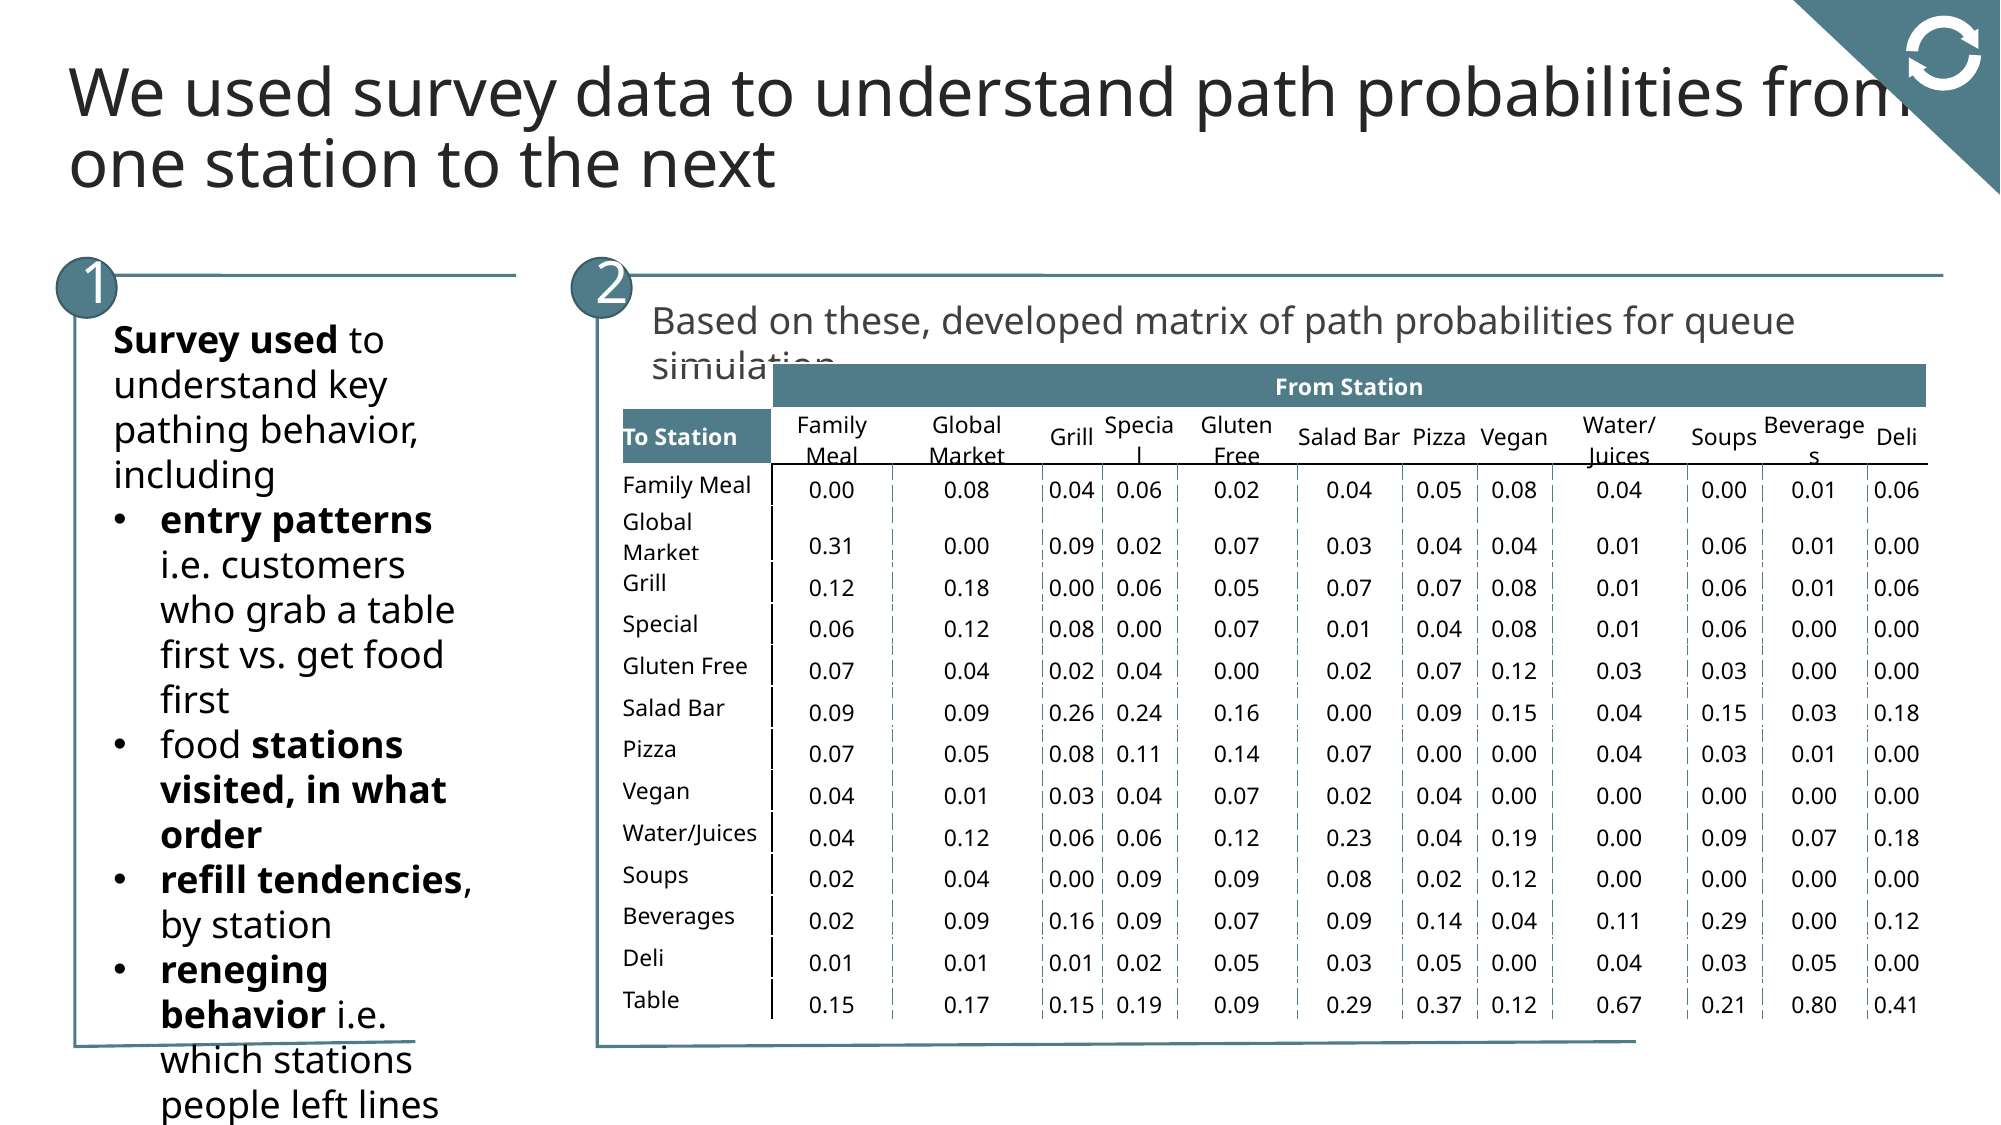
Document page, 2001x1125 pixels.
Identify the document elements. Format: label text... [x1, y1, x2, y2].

table_cell 0.18 [1867, 687, 1926, 727]
table_header [623, 364, 771, 407]
text_box [73, 317, 98, 1048]
table_cell 0.02 [773, 854, 892, 894]
table_cell 0.03 [1297, 506, 1402, 560]
table_cell 0.00 [1867, 729, 1926, 769]
text_box 1 [55, 256, 118, 319]
table_cell 0.15 [1477, 687, 1552, 727]
table_cell 0.02 [1042, 645, 1102, 685]
table_cell 0.02 [773, 896, 892, 935]
table_cell 0.06 [1687, 506, 1762, 560]
table_cell 0.11 [1102, 729, 1177, 769]
table_cell Soups [1688, 409, 1761, 463]
table_cell 0.02 [1102, 937, 1177, 977]
table_cell Special [1103, 409, 1176, 463]
table_cell Deli [623, 937, 771, 977]
table_cell 0.18 [1867, 812, 1926, 852]
table_cell 0.00 [1042, 854, 1102, 894]
table_cell 0.24 [1102, 687, 1177, 727]
table_cell 0.03 [1552, 645, 1687, 685]
table_cell 0.01 [773, 937, 892, 977]
table_cell 0.04 [892, 854, 1042, 894]
table_cell 0.12 [892, 604, 1042, 644]
table_cell 0.09 [773, 687, 892, 727]
table_cell 0.04 [1102, 770, 1177, 810]
table_cell 0.01 [892, 937, 1042, 977]
table_cell 0.00 [1762, 770, 1867, 810]
table_cell 0.12 [1477, 854, 1552, 894]
table_cell 0.08 [1477, 465, 1552, 505]
table_cell Vegan [623, 770, 771, 810]
table_cell 0.04 [1402, 506, 1477, 560]
table_cell 0.03 [1687, 729, 1762, 769]
table_cell 0.03 [1297, 937, 1402, 977]
table_cell 0.09 [1297, 896, 1402, 935]
table_cell 0.04 [773, 770, 892, 810]
table_cell Family Meal [623, 465, 771, 505]
table_cell 0.00 [1552, 812, 1687, 852]
table_cell 0.11 [1552, 896, 1687, 935]
table_cell 0.01 [1762, 562, 1867, 602]
table_cell 0.05 [1762, 937, 1867, 977]
table_cell Beverages [623, 896, 771, 935]
table_cell 0.01 [1762, 465, 1867, 505]
table_cell Global Market [623, 506, 771, 560]
table_cell 0.06 [1687, 604, 1762, 644]
table_cell 0.09 [1402, 687, 1477, 727]
table_cell 0.07 [773, 645, 892, 685]
table_cell 0.04 [1402, 604, 1477, 644]
table_cell Global Market [893, 409, 1041, 463]
table_cell 0.05 [1177, 562, 1297, 602]
table_cell Gluten Free [623, 645, 771, 685]
table_cell 0.00 [1477, 937, 1552, 977]
table_cell 0.00 [1402, 729, 1477, 769]
table_cell 0.16 [1042, 896, 1102, 935]
table_cell 0.03 [1042, 770, 1102, 810]
table_cell 0.04 [1552, 729, 1687, 769]
table_cell 0.08 [1477, 604, 1552, 644]
table_cell 0.03 [1687, 937, 1762, 977]
table_cell 0.01 [1762, 729, 1867, 769]
table_cell 0.09 [892, 896, 1042, 935]
table_cell To Station [623, 409, 771, 463]
table_cell 0.01 [1552, 604, 1687, 644]
table_cell 0.23 [1297, 812, 1402, 852]
table_cell 0.01 [1297, 604, 1402, 644]
table_cell 0.00 [1867, 506, 1926, 560]
table_cell 0.29 [1687, 896, 1762, 935]
table_cell Beverages [1763, 409, 1866, 463]
table_cell 0.05 [1177, 937, 1297, 977]
table_cell 0.00 [892, 506, 1042, 560]
table_cell 0.12 [1477, 979, 1552, 1019]
table_cell 0.06 [1102, 812, 1177, 852]
table_cell Salad Bar [1298, 409, 1401, 463]
table_cell 0.00 [773, 465, 892, 505]
table_cell 0.09 [1177, 854, 1297, 894]
table_cell 0.02 [1102, 506, 1177, 560]
table_cell 0.04 [1297, 465, 1402, 505]
table_cell 0.14 [1177, 729, 1297, 769]
table_cell 0.15 [1042, 979, 1102, 1019]
table_cell 0.06 [773, 604, 892, 644]
table_cell 0.00 [1297, 687, 1402, 727]
table_cell 0.09 [892, 687, 1042, 727]
table_cell 0.08 [1042, 604, 1102, 644]
table_cell Grill [623, 562, 771, 602]
table_cell 0.09 [1177, 979, 1297, 1019]
table_cell 0.07 [1177, 896, 1297, 935]
table_cell 0.07 [1297, 562, 1402, 602]
table_cell 0.37 [1402, 979, 1477, 1019]
table_cell 0.04 [1552, 937, 1687, 977]
table_cell Family Meal [773, 409, 891, 463]
table_cell 0.00 [1177, 645, 1297, 685]
table_cell 0.00 [1867, 604, 1926, 644]
table_cell 0.12 [1477, 645, 1552, 685]
table_cell 0.00 [1687, 770, 1762, 810]
table_cell Grill [1043, 409, 1101, 463]
table_cell 0.04 [1102, 645, 1177, 685]
table_cell 0.09 [1042, 506, 1102, 560]
table_cell 0.06 [1867, 562, 1926, 602]
table_cell 0.03 [1762, 687, 1867, 727]
table_cell 0.02 [1297, 645, 1402, 685]
table_cell 0.26 [1042, 687, 1102, 727]
table_cell 0.04 [892, 645, 1042, 685]
table_cell 0.09 [1102, 896, 1177, 935]
table_cell 0.00 [1762, 896, 1867, 935]
text_box [111, 274, 517, 422]
table_cell 0.05 [1402, 465, 1477, 505]
text_box [1791, 0, 2000, 197]
table_cell 0.15 [773, 979, 892, 1019]
table_cell Deli [1868, 409, 1926, 463]
table_cell 0.19 [1477, 812, 1552, 852]
list We used survey data to understand path probabilities from one station to the next [53, 71, 1952, 190]
table_cell 0.01 [1552, 506, 1687, 560]
table_cell 0.07 [1297, 729, 1402, 769]
table_cell 0.04 [1477, 896, 1552, 935]
table_cell Vegan [1478, 409, 1551, 463]
table_cell Salad Bar [623, 687, 771, 727]
table_cell 0.67 [1552, 979, 1687, 1019]
table_cell 0.00 [1762, 604, 1867, 644]
table_cell Soups [623, 854, 771, 894]
table_cell 0.04 [1552, 465, 1687, 505]
table_cell Pizza [1403, 409, 1476, 463]
table_cell 0.00 [1867, 645, 1926, 685]
table_cell 0.04 [1402, 770, 1477, 810]
table_cell 0.07 [1177, 770, 1297, 810]
table_cell Table [623, 979, 771, 1019]
table_cell 0.09 [1102, 854, 1177, 894]
table_cell 0.00 [1762, 645, 1867, 685]
table_cell 0.04 [1552, 687, 1687, 727]
table_cell 0.00 [1687, 465, 1762, 505]
table_cell 0.12 [1177, 812, 1297, 852]
text_box [1904, 14, 1980, 53]
table_cell 0.04 [1042, 465, 1102, 505]
table_cell 0.01 [1042, 937, 1102, 977]
table_cell 0.15 [1687, 687, 1762, 727]
table_cell 0.00 [1477, 770, 1552, 810]
table_cell 0.00 [1102, 604, 1177, 644]
table_cell 0.29 [1297, 979, 1402, 1019]
table_cell 0.16 [1177, 687, 1297, 727]
table_cell 0.02 [1402, 854, 1477, 894]
table_cell 0.04 [773, 812, 892, 852]
text_box Survey used to understand key pathing behavior, including entry patterns i.e. customers who grab a table first vs. get food first food stations visited, in what order refill tendencies, by station reneging behavior i.e. which stations people left lines at [98, 308, 497, 1125]
text_box 2 [570, 256, 633, 319]
table_cell 0.12 [892, 812, 1042, 852]
table_cell 0.17 [892, 979, 1042, 1019]
table_cell 0.07 [773, 729, 892, 769]
table_cell 0.01 [892, 770, 1042, 810]
table_cell 0.12 [773, 562, 892, 602]
table_cell 0.00 [1867, 770, 1926, 810]
table_cell Water/Juices [1553, 409, 1686, 463]
table_cell 0.09 [1687, 812, 1762, 852]
text_box [596, 274, 1944, 1048]
table_cell Special [623, 604, 771, 644]
table_cell 0.06 [1102, 562, 1177, 602]
table_cell 0.01 [1552, 562, 1687, 602]
table_cell 0.06 [1042, 812, 1102, 852]
table_cell 0.05 [1402, 937, 1477, 977]
table_cell 0.00 [1042, 562, 1102, 602]
table_cell 0.07 [1177, 506, 1297, 560]
table_cell 0.00 [1687, 854, 1762, 894]
table_cell 0.02 [1297, 770, 1402, 810]
table_cell 0.06 [1687, 562, 1762, 602]
table_cell 0.12 [1867, 896, 1926, 935]
table_cell 0.14 [1402, 896, 1477, 935]
table_cell 0.08 [892, 465, 1042, 505]
table_cell 0.08 [1297, 854, 1402, 894]
table_cell 0.00 [1477, 729, 1552, 769]
table_cell 0.00 [1867, 937, 1926, 977]
table_cell 0.80 [1762, 979, 1867, 1019]
table_cell 0.08 [1477, 562, 1552, 602]
table_cell 0.01 [1762, 506, 1867, 560]
table_cell 0.21 [1687, 979, 1762, 1019]
table_cell 0.02 [1177, 465, 1297, 505]
table_cell 0.04 [1402, 812, 1477, 852]
table_cell 0.06 [1102, 465, 1177, 505]
text_box [1907, 53, 1983, 92]
table_cell Gluten Free [1178, 409, 1296, 463]
table_cell 0.07 [1402, 562, 1477, 602]
table_cell 0.18 [892, 562, 1042, 602]
table_cell 0.00 [1762, 854, 1867, 894]
table_cell Pizza [623, 729, 771, 769]
table_cell 0.41 [1867, 979, 1926, 1019]
table_cell Water/Juices [623, 812, 771, 852]
table_cell 0.00 [1552, 854, 1687, 894]
table_cell 0.07 [1402, 645, 1477, 685]
table_header From Station [773, 364, 1926, 407]
table_cell 0.04 [1477, 506, 1552, 560]
text_box Based on these, developed matrix of path probabilities for queue simulation [636, 289, 1847, 362]
table_cell 0.19 [1102, 979, 1177, 1019]
table_cell 0.31 [773, 506, 892, 560]
table_cell 0.06 [1867, 465, 1926, 505]
table_cell 0.07 [1177, 604, 1297, 644]
table_cell 0.00 [1552, 770, 1687, 810]
table_cell 0.08 [1042, 729, 1102, 769]
table_cell 0.07 [1762, 812, 1867, 852]
table_cell 0.03 [1687, 645, 1762, 685]
table_cell 0.00 [1867, 854, 1926, 894]
table_cell 0.05 [892, 729, 1042, 769]
